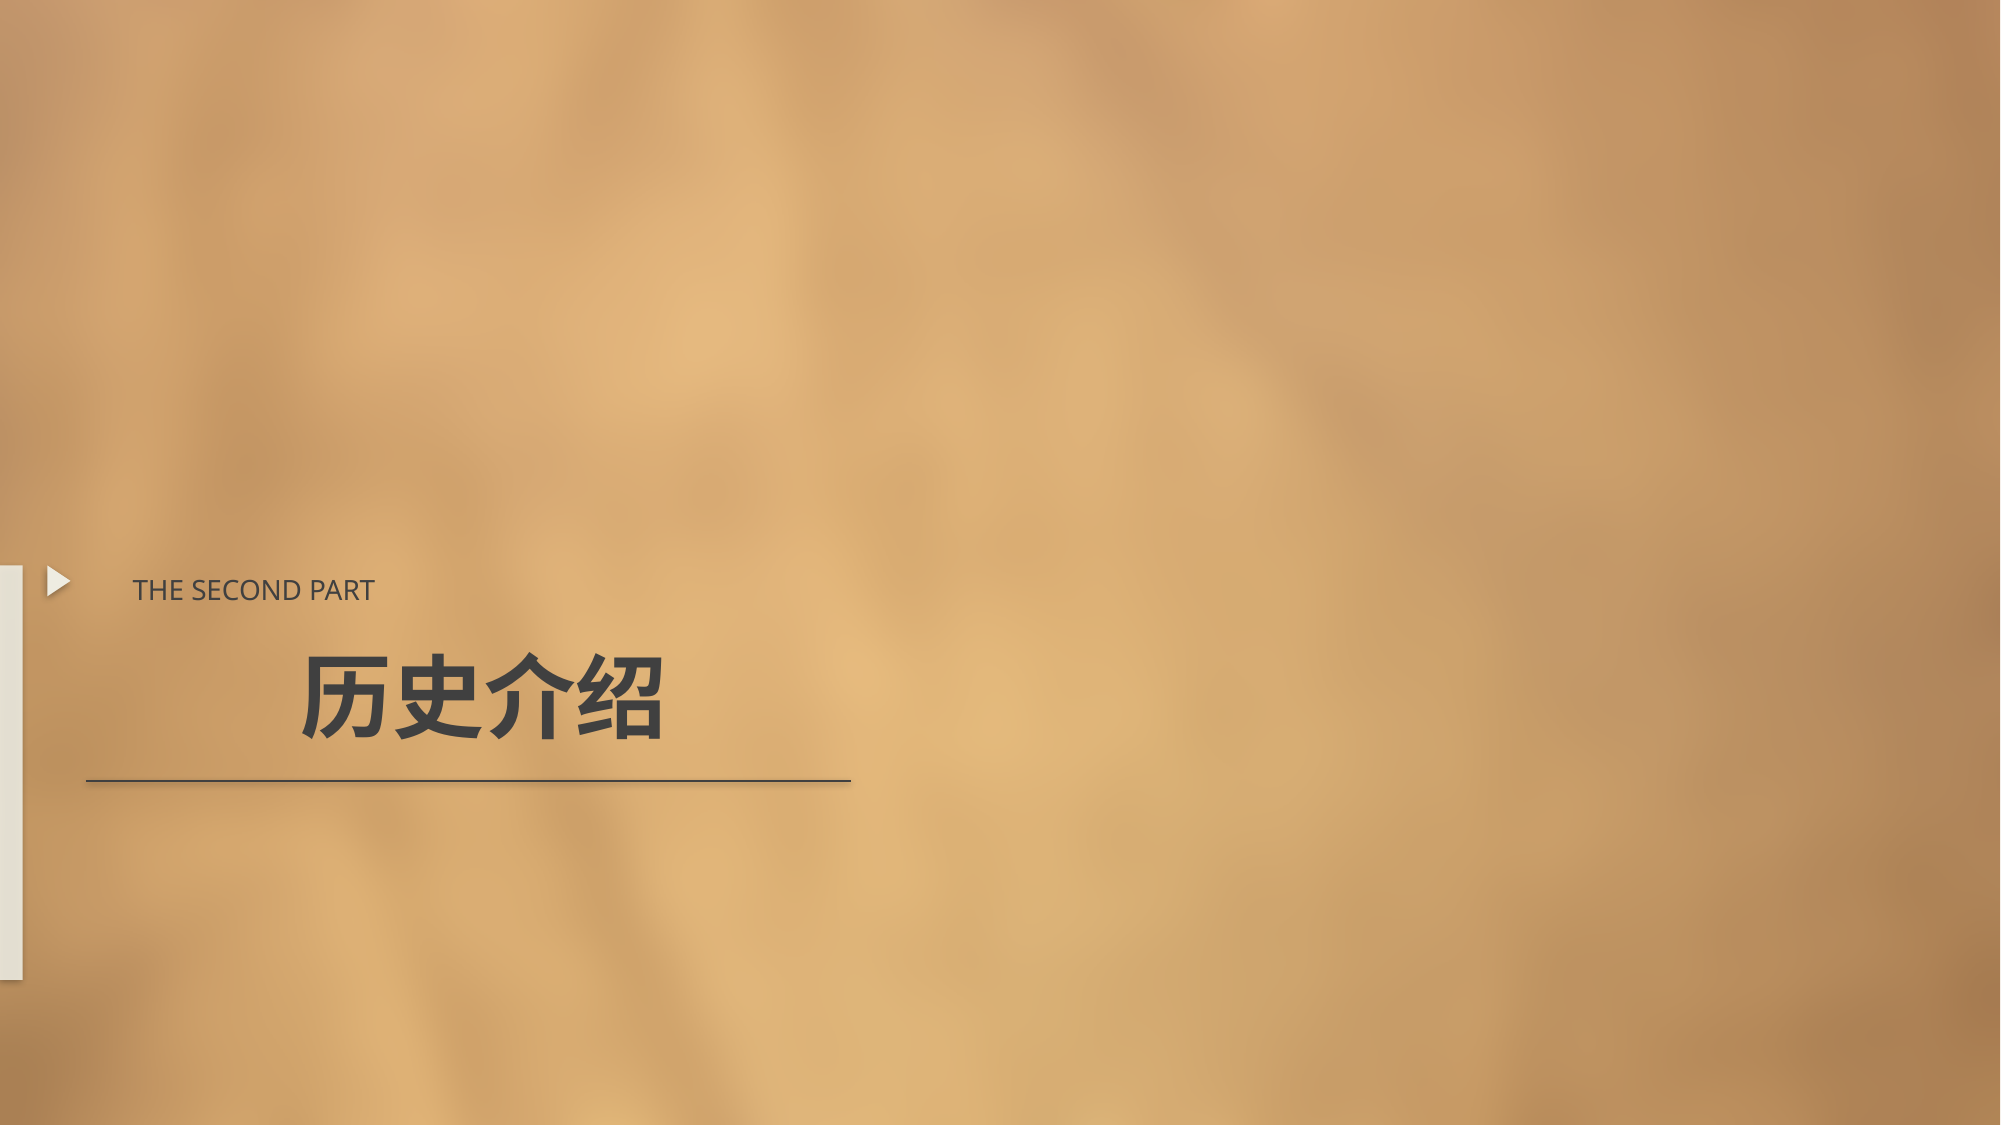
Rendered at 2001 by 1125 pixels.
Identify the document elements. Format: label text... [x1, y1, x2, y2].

picture [0, 0, 2001, 1125]
list THE SECOND PART [117, 565, 851, 615]
list 历史介绍 [117, 632, 851, 759]
